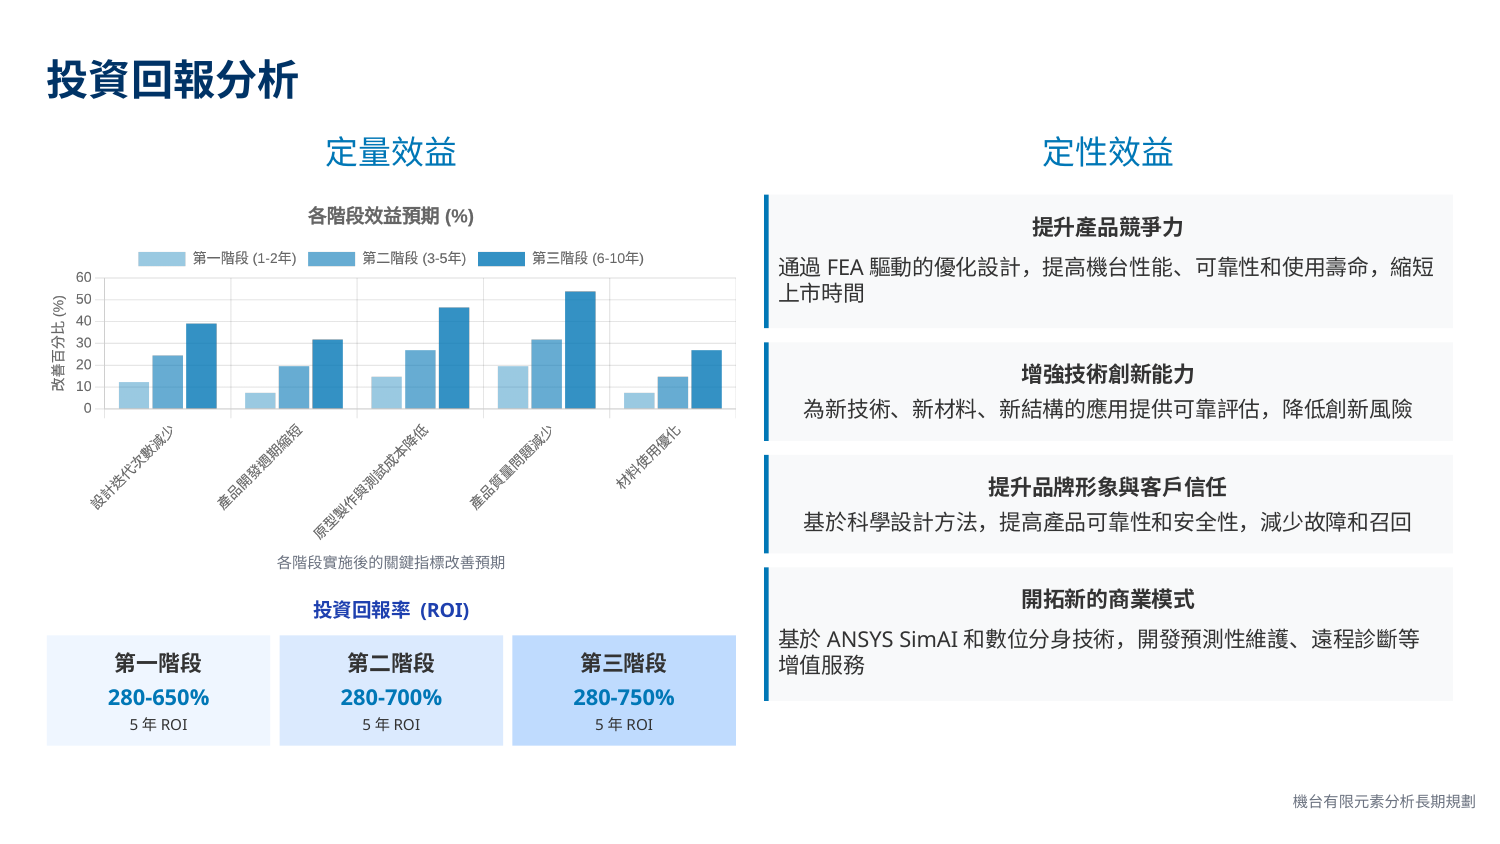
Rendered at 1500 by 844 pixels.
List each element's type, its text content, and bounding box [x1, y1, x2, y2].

text_box 5年ROI [595, 715, 654, 734]
text_box [46, 635, 271, 746]
text_box 增強技術創新能力 [1021, 360, 1196, 388]
text_box 提升產品競爭力 [1032, 213, 1185, 240]
text_box 開拓新的商業模式 [1021, 585, 1196, 613]
text_box [764, 454, 769, 554]
text_box 5年ROI [362, 715, 421, 734]
text_box [769, 342, 1453, 441]
text_box [512, 635, 736, 746]
text_box [764, 567, 769, 701]
text_box 機台有限元素分析長期規劃 [1285, 792, 1481, 811]
text_box [764, 342, 769, 441]
text_box 基於ANSYS SimAI和數位分身技術，開發預測性維護、遠程診斷等增值服務 [778, 625, 1439, 678]
text_box 投資回報分析 [46, 53, 301, 104]
text_box 5年ROI [129, 715, 188, 734]
text_box [279, 635, 504, 746]
text_box [769, 454, 1453, 554]
text_box 通過FEA驅動的優化設計，提高機台性能、可靠性和使用壽命，縮短上市時間 [778, 252, 1439, 306]
text_box 定量效益 [325, 131, 457, 172]
text_box 第三階段 [580, 649, 668, 676]
text_box 為新技術、新材料、新結構的應用提供可靠評估，降低創新風險 [803, 396, 1414, 423]
text_box 第二階段 [347, 649, 435, 676]
text_box [769, 567, 1453, 701]
text_box 投資回報率 (ROI) [313, 597, 470, 622]
text_box 各階段實施後的關鍵指標改善預期 [276, 553, 506, 572]
text_box 提升品牌形象與客戶信任 [988, 473, 1229, 500]
text_box 第一階段 [114, 649, 203, 676]
text_box 定性效益 [1042, 131, 1175, 172]
picture [46, 194, 736, 547]
text_box [769, 194, 1453, 329]
text_box 280-700% [340, 683, 443, 710]
text_box 280-650% [107, 683, 210, 710]
text_box 基於科學設計方法，提高產品可靠性和安全性，減少故障和召回 [803, 508, 1414, 535]
text_box 280-750% [573, 683, 676, 710]
text_box [764, 194, 769, 329]
